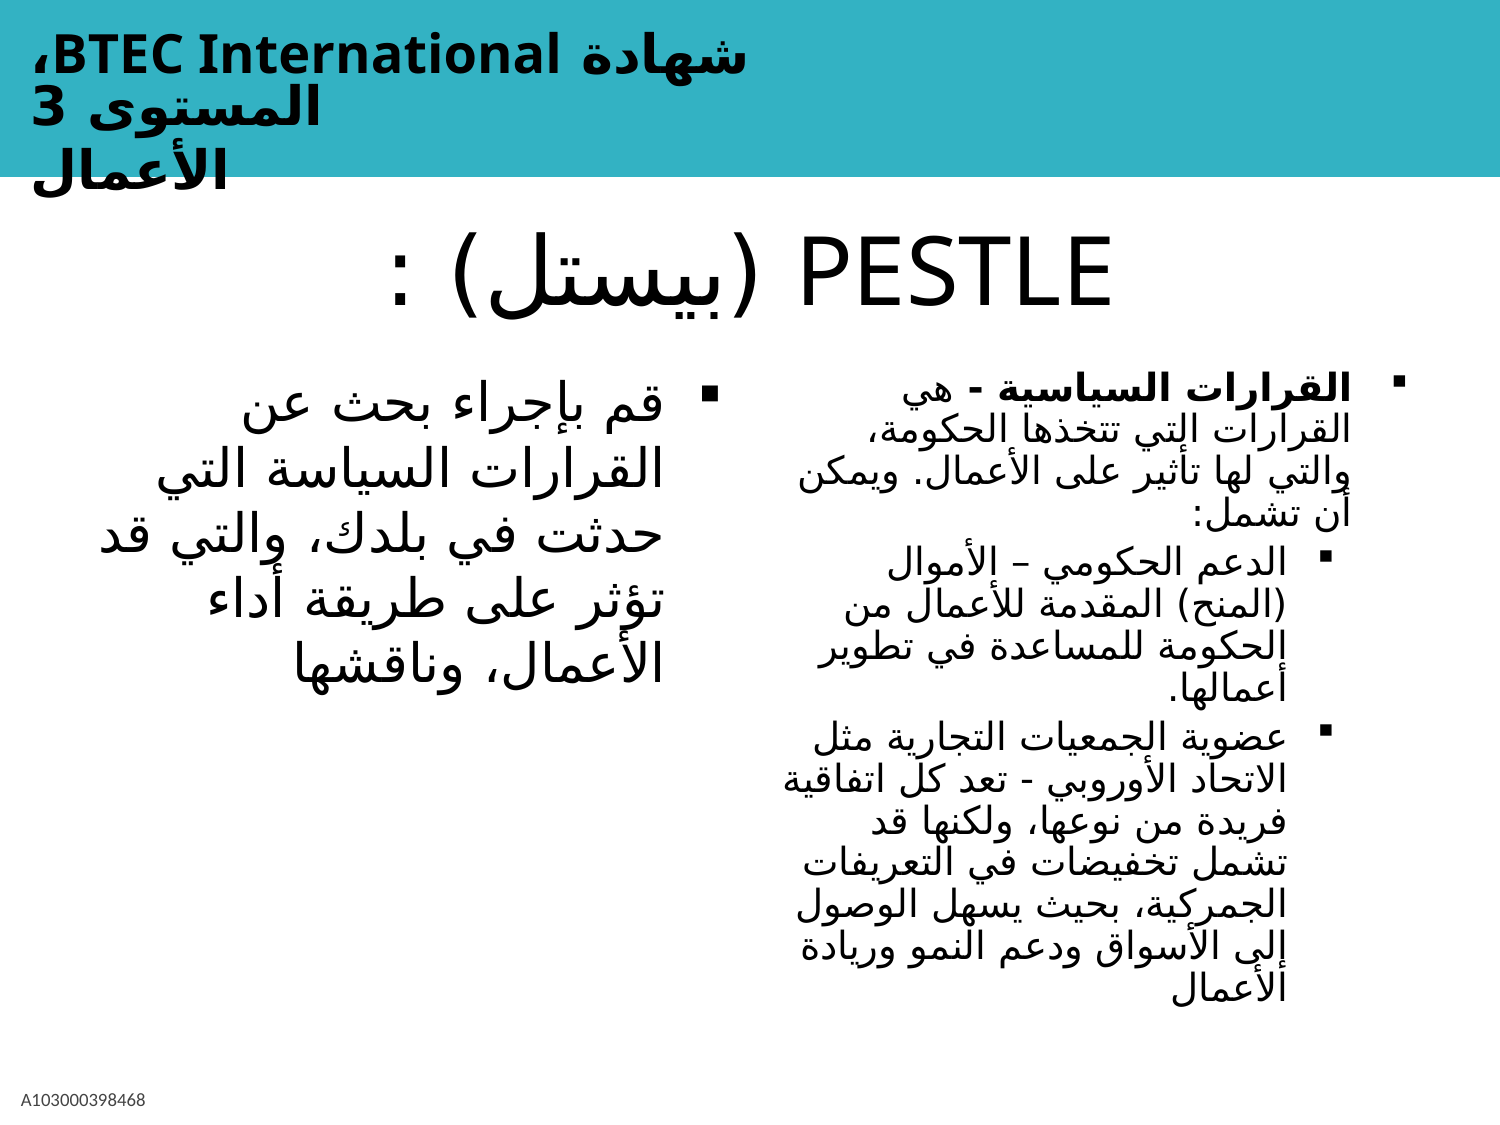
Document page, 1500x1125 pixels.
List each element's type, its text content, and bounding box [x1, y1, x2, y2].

picture [0, 0, 1500, 177]
text_box A103000398468 [5, 1083, 183, 1119]
title PESTLE (بيستل) : [75, 196, 1425, 338]
list القرارات السياسية - هي القرارات التي تتخذها الحكومة، والتي لها تأثير على الأعمال. ويمكن أن تشمل: الدعم الحكومي – الأموال (المنح) المقدمة للأعمال من الحكومة للمساعدة في تطوير أعمالها. عضوية الجمعيات التجارية مثل الاتحاد الأوروبي - تعد كل اتفاقية فريدة من نوعها، ولكنها قد تشمل تخفيضات في التعريفات الجمركية، بحيث يسهل الوصول إلى الأسواق ودعم النمو وريادة الأعمال [762, 360, 1424, 1021]
text_box قم بإجراء بحث عن القرارات السياسة التي حدثت في بلدك، والتي قد تؤثر على طريقة أداء الأعمال، وناقشها [76, 360, 738, 1021]
